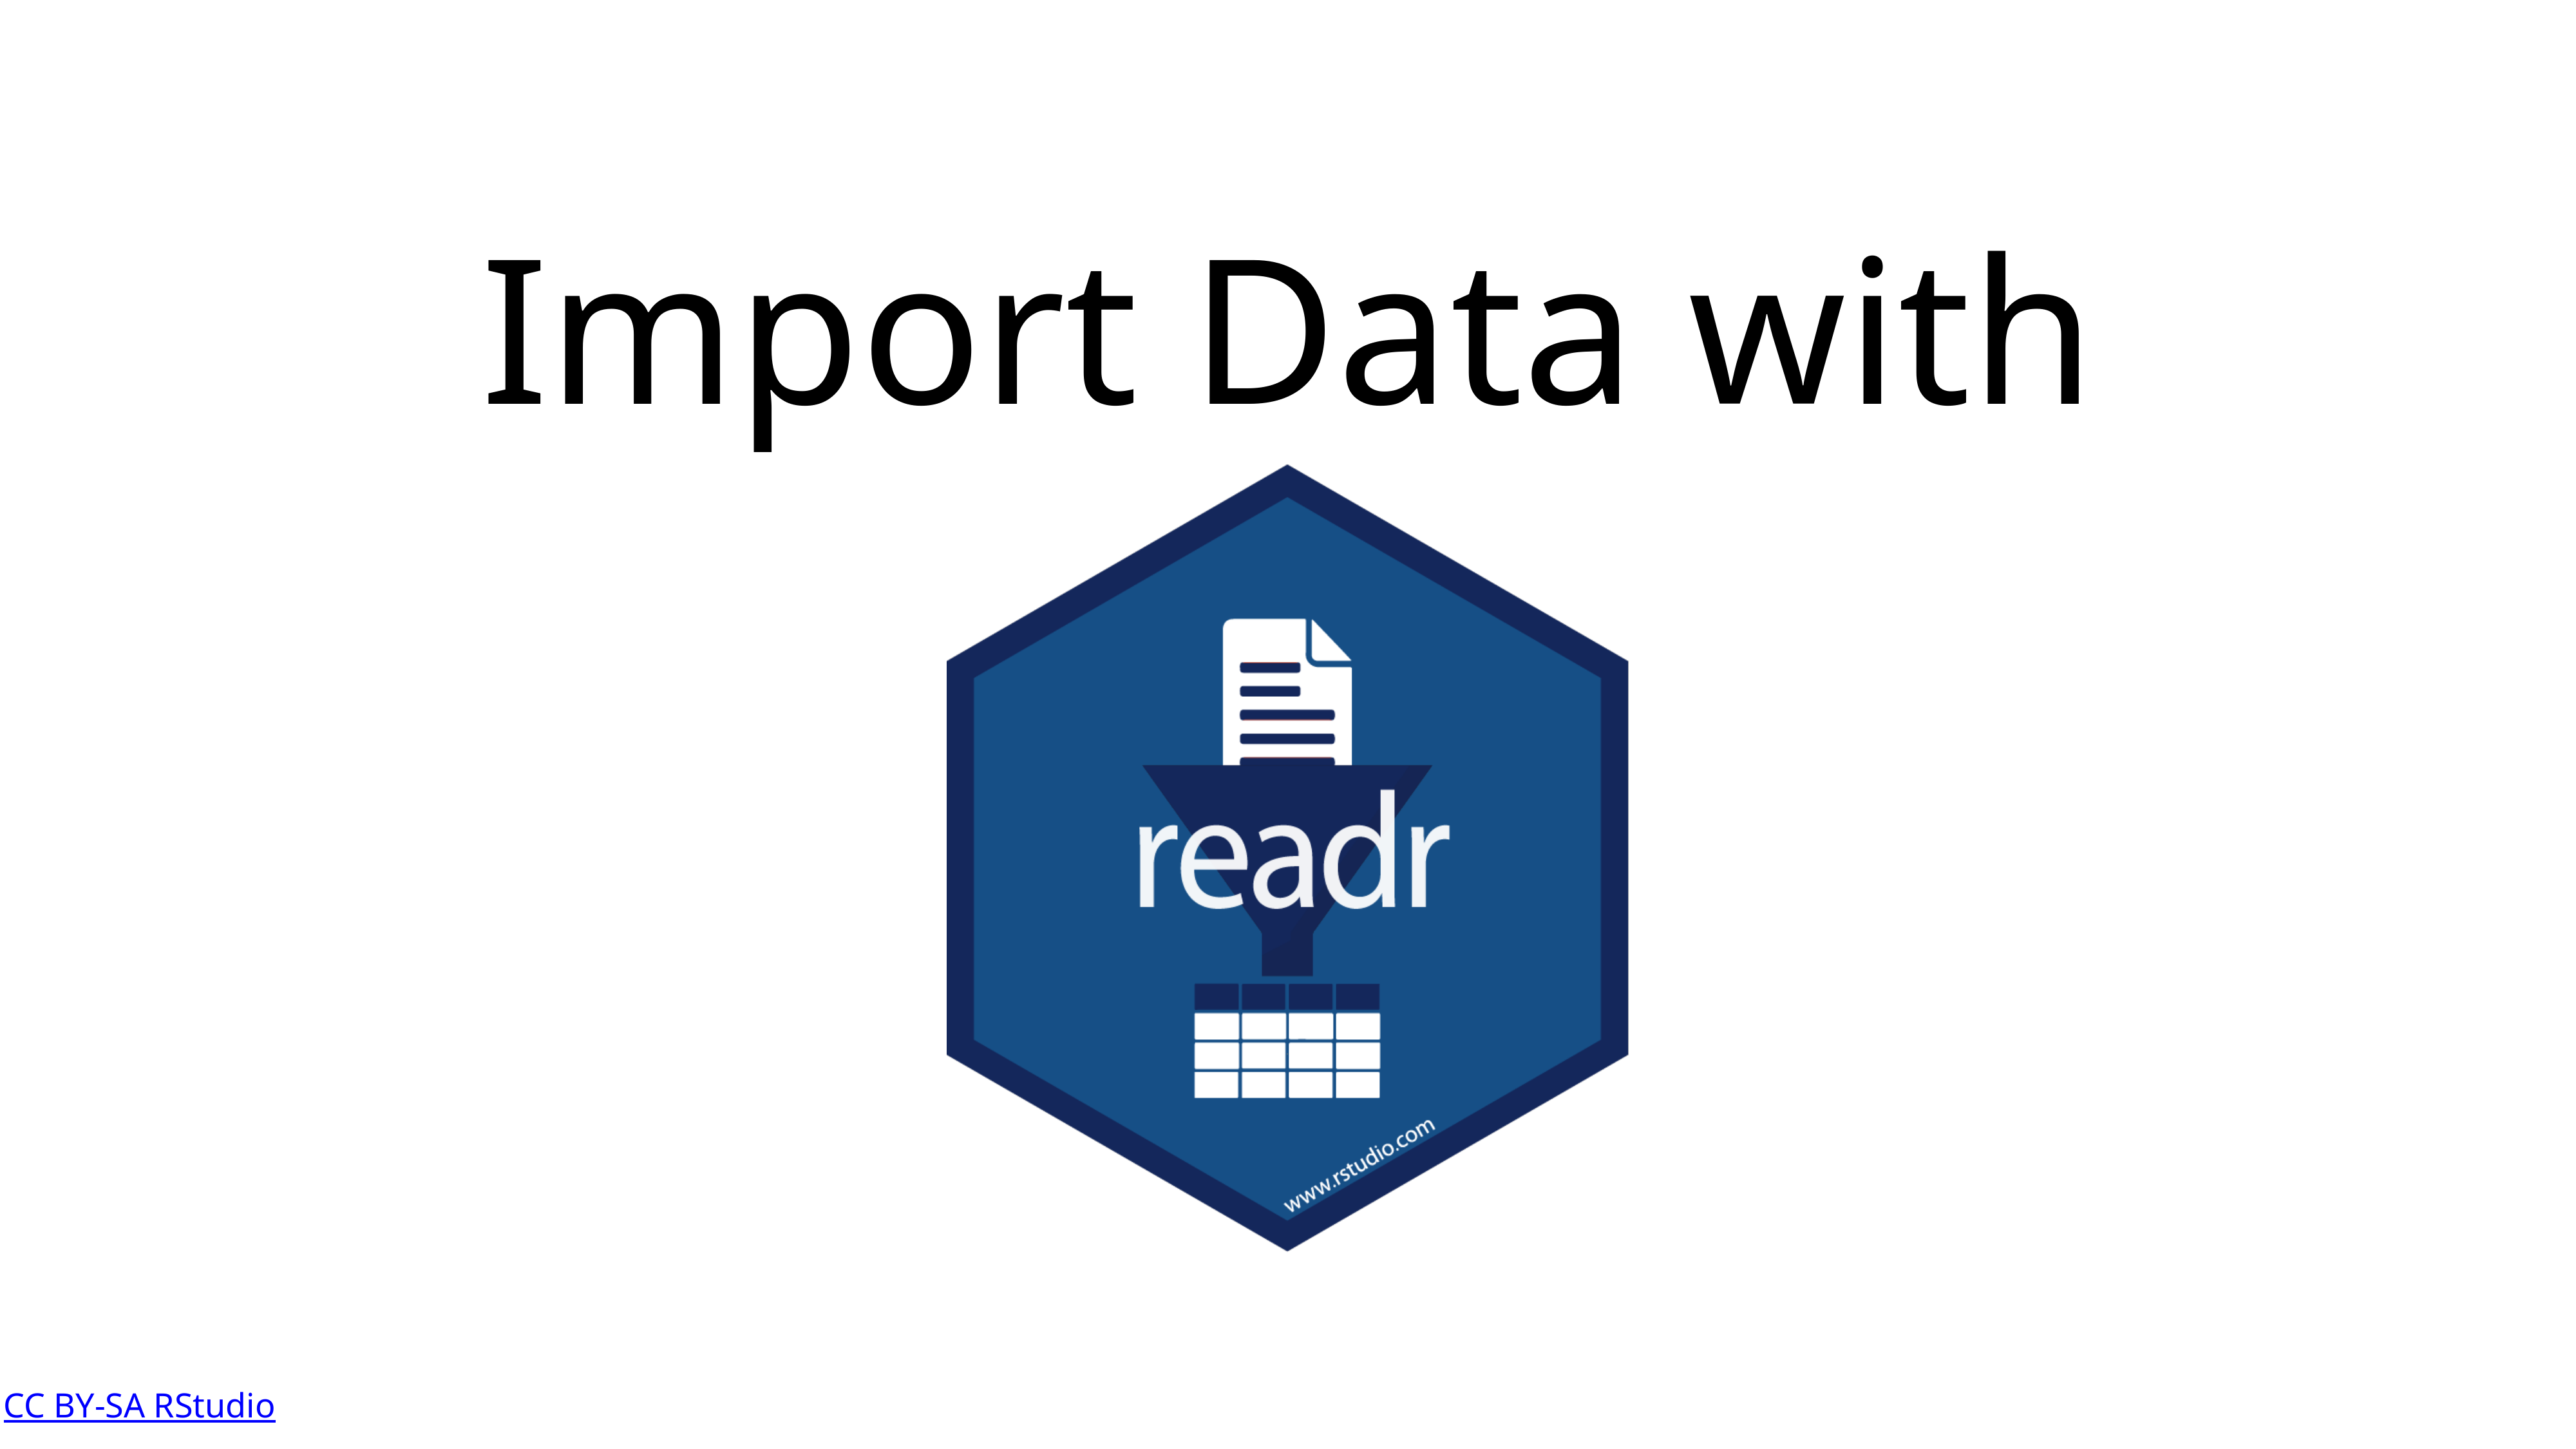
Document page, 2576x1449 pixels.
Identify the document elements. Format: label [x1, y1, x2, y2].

picture [947, 463, 1629, 1254]
